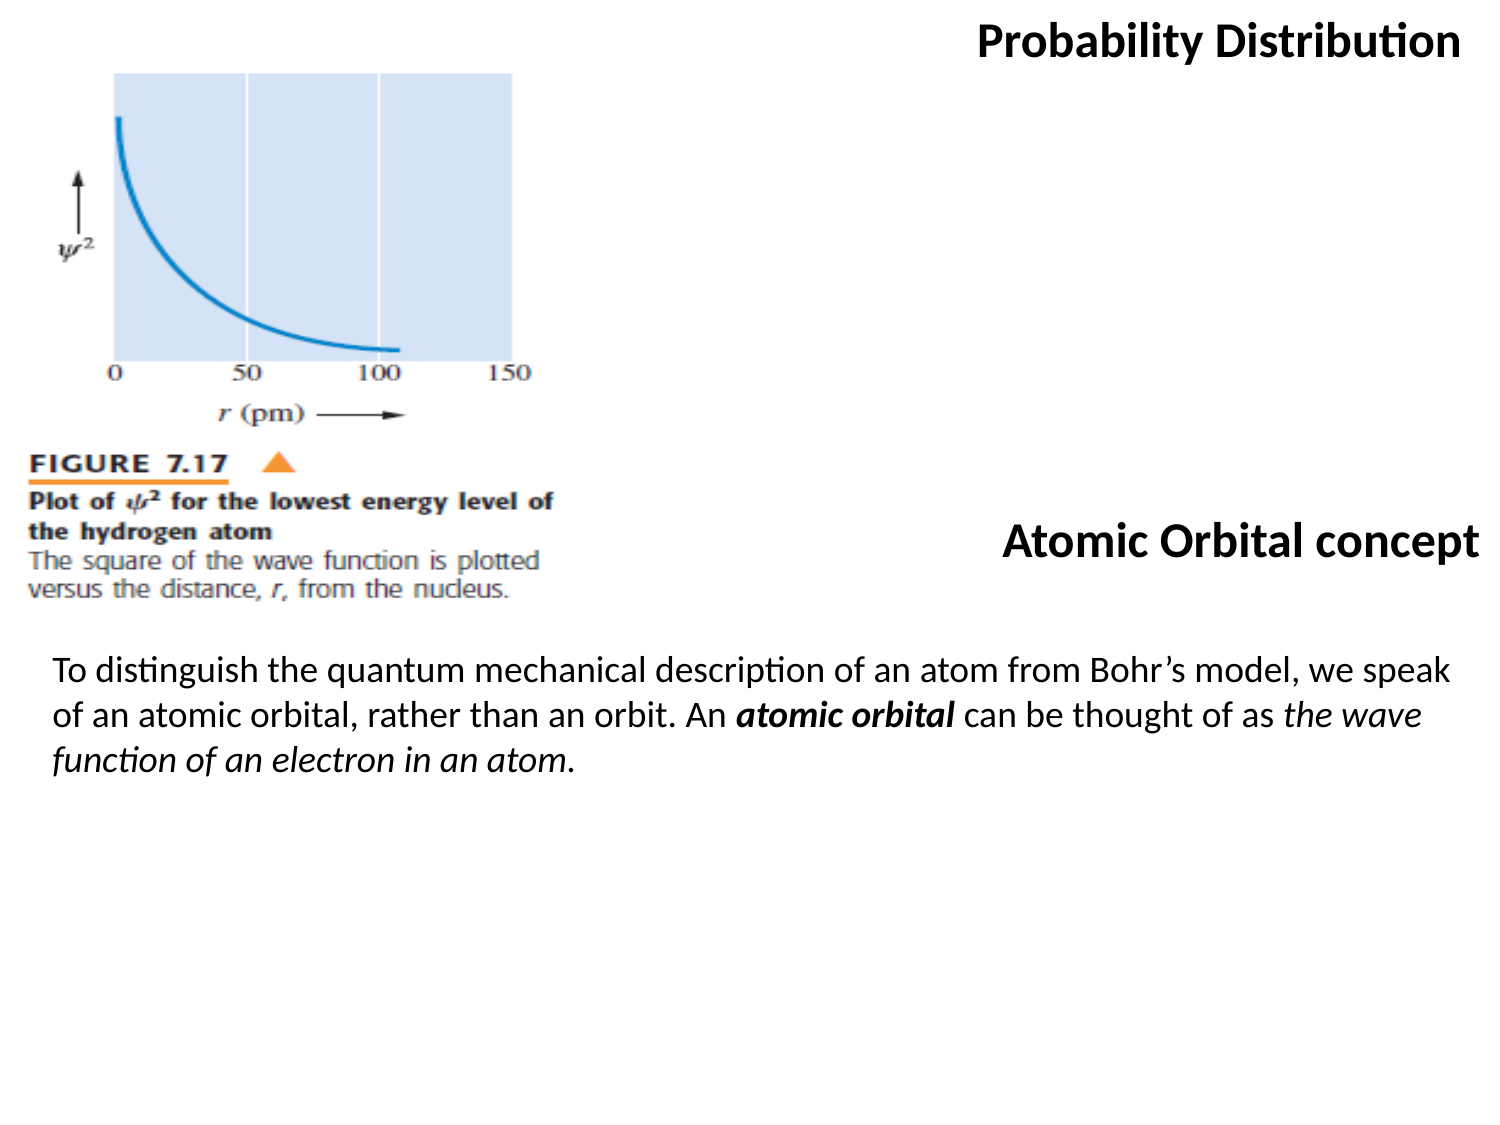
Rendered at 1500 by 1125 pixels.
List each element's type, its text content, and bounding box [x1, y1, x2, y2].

text_box Atomic Orbital concept [987, 499, 1500, 575]
text_box Probability Distribution [962, 0, 1488, 75]
picture [0, 49, 581, 615]
text_box To distinguish the quantum mechanical description of an atom from Bohr’s model, we speak of an atomic orbital, rather than an orbit. An atomic orbital can be thought of as the wave function of an electron in an atom. [37, 637, 1475, 788]
